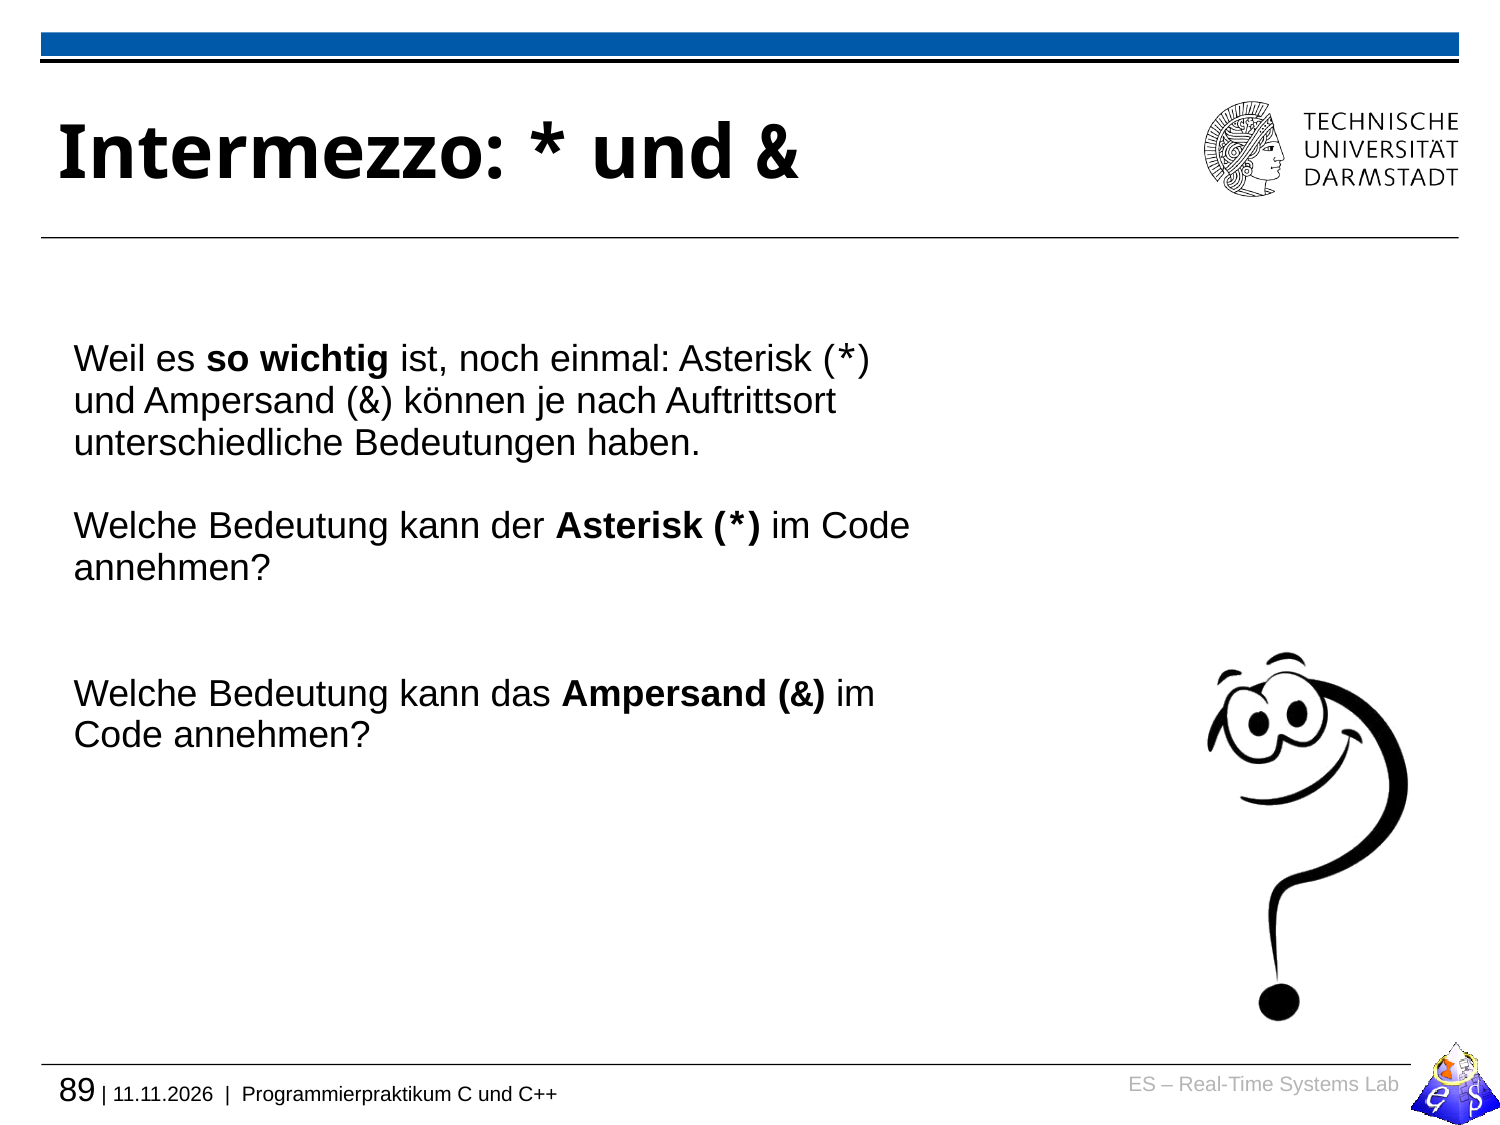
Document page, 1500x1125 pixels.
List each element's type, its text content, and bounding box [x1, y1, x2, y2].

picture [1104, 645, 1483, 1024]
text_box Weil es so wichtig ist, noch einmal: Asterisk (*) und Ampersand (&) können je nach Auftrittsort unterschiedliche Bedeutungen haben. Welche Bedeutung kann der Asterisk (*) im Code annehmen? Welche Bedeutung kann das Ampersand (&) im Code annehmen? [58, 330, 939, 806]
title Intermezzo: * und & [58, 80, 1187, 218]
picture [1187, 84, 1483, 214]
picture [1411, 1041, 1500, 1125]
